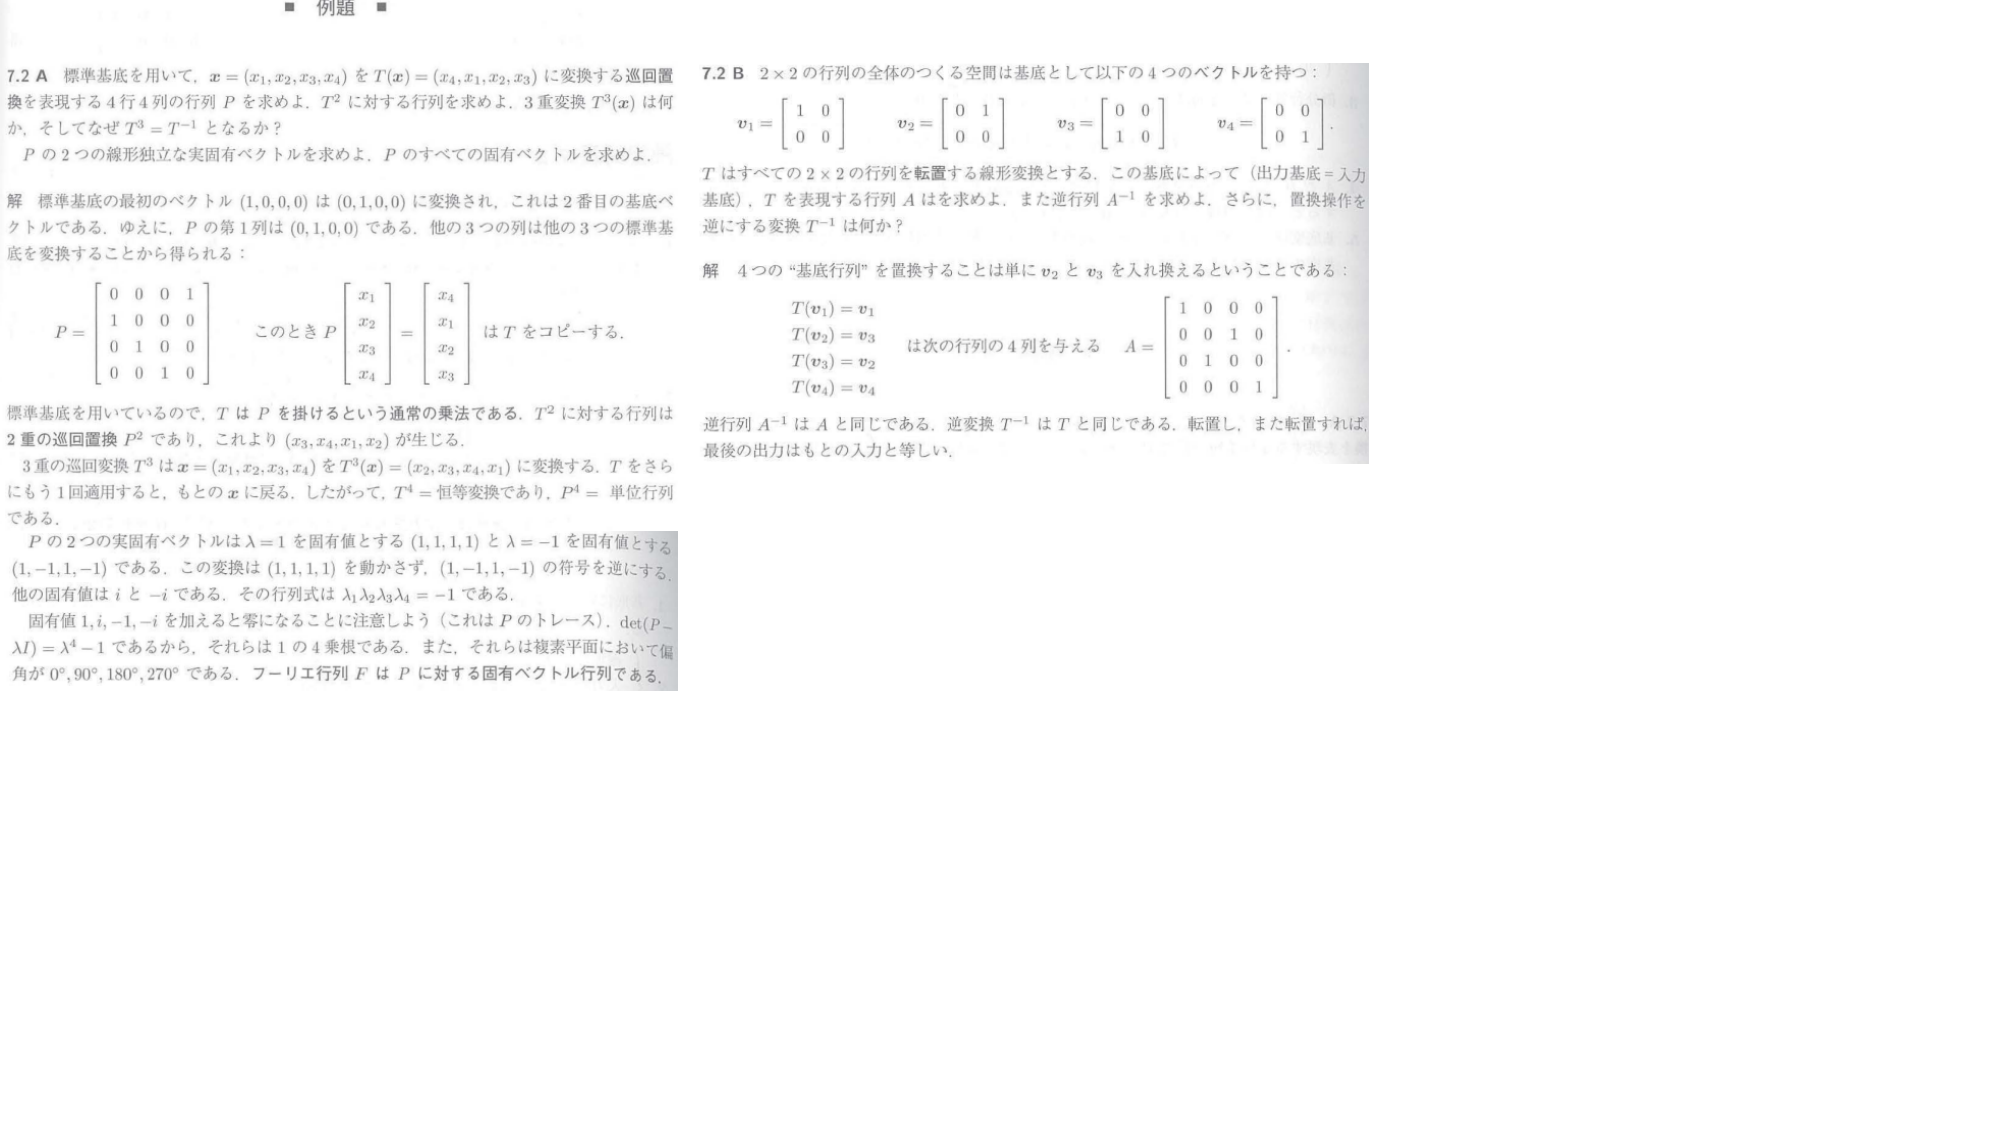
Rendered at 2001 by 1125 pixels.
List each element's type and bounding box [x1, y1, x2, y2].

picture [690, 63, 1369, 464]
picture [0, 0, 678, 691]
